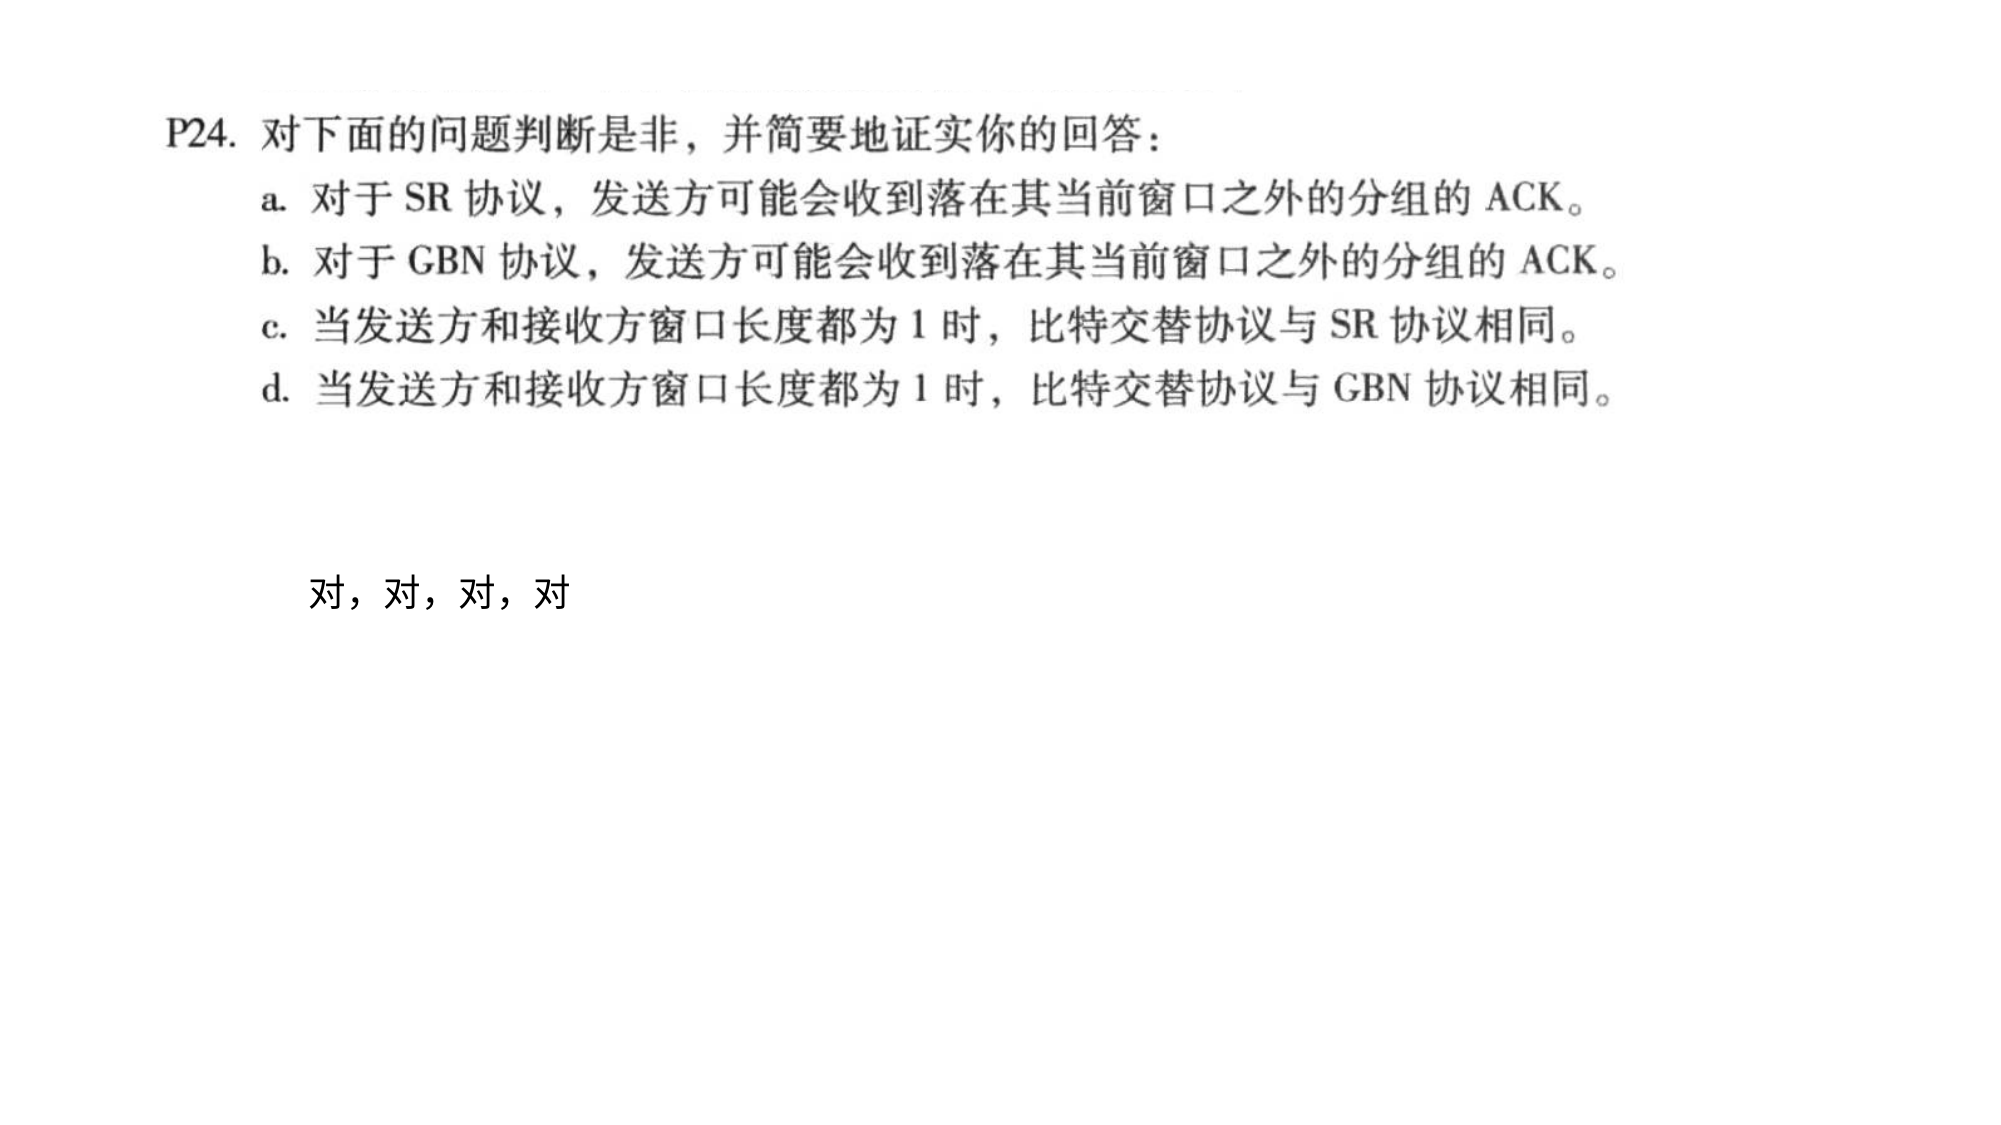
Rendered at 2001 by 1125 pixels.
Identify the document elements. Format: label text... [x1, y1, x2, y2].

text_box 对，对，对，对 [293, 562, 587, 622]
picture [139, 90, 1665, 420]
